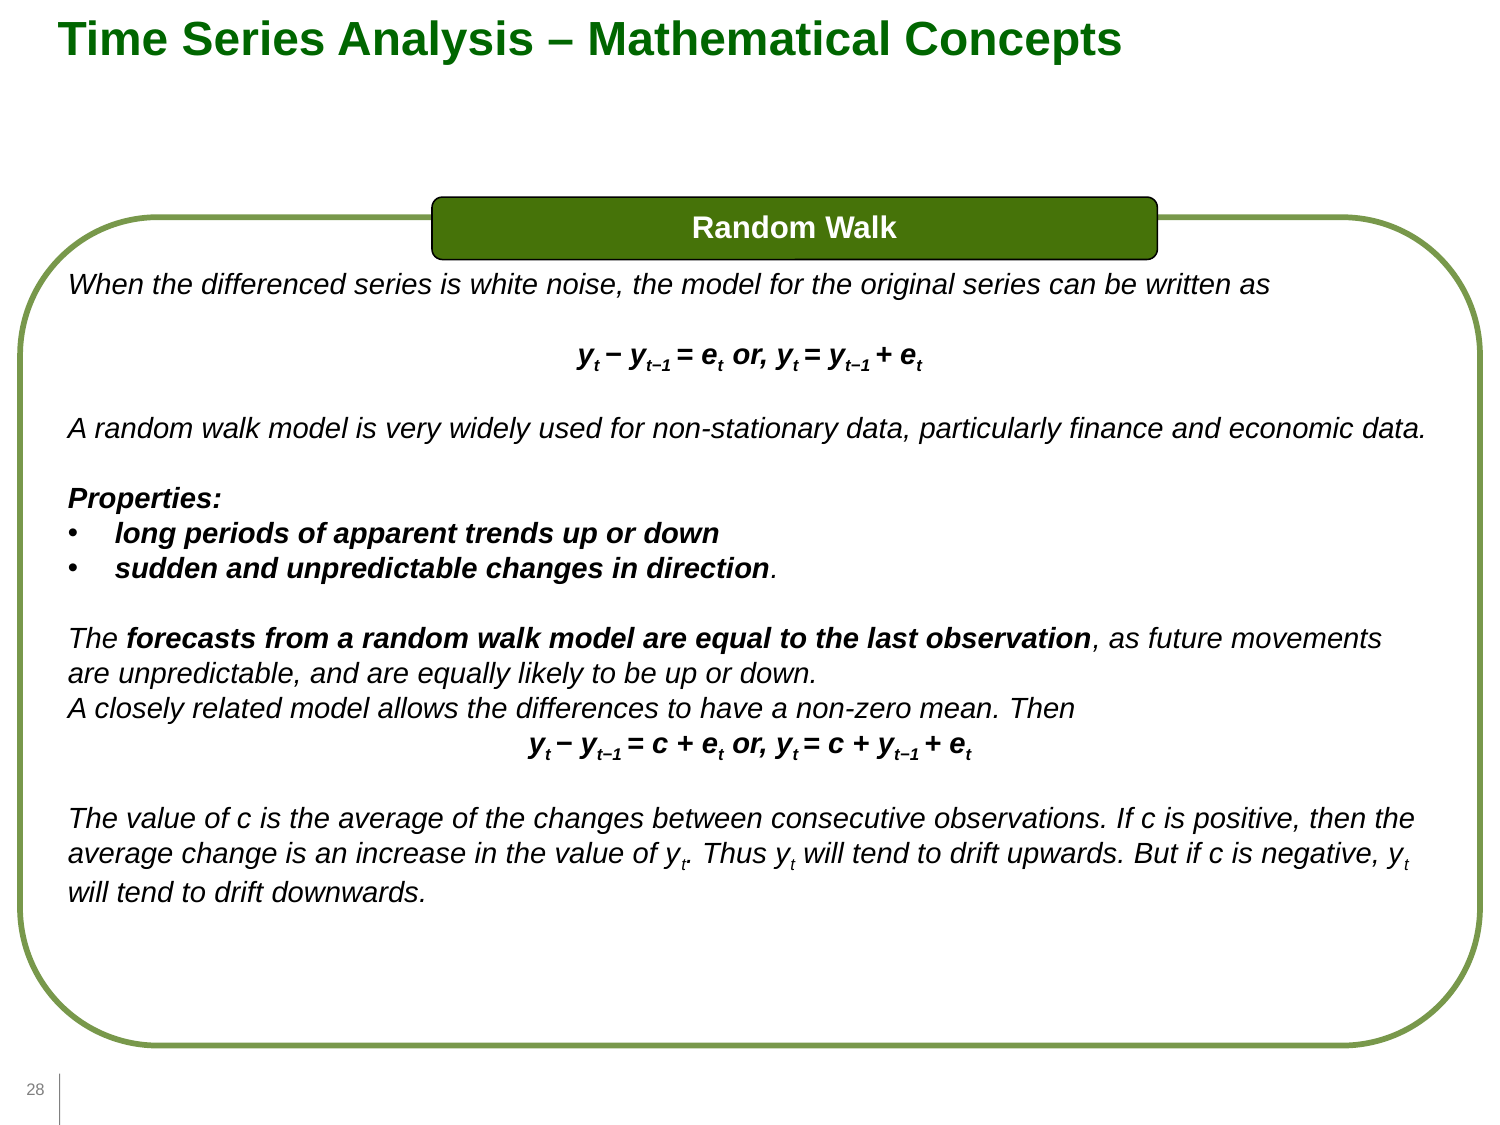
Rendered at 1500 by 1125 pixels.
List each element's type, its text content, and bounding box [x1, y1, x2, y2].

title Time Series Analysis – Mathematical Concepts [42, 0, 1443, 163]
text_box When the differenced series is white noise, the model for the original series can be written as yt − yt−1 = et or, yt = yt−1 + et A random walk model is very widely used for non-stationary data, particularly finance and economic data. Properties: long periods of apparent trends up or down sudden and unpredictable changes in direction. The forecasts from a random walk model are equal to the last observation, as future movements are unpredictable, and are equally likely to be up or down. A closely related model allows the differences to have a non-zero mean. Then yt − yt−1 = c + et or, yt = c + yt−1 + et The value of c is the average of the changes between consecutive observations. If c is positive, then the average change is an increase in the value of yt. Thus yt will tend to drift upwards. But if c is negative, yt will tend to drift downwards. [20, 217, 1480, 1046]
text_box Random Walk [431, 197, 1158, 260]
